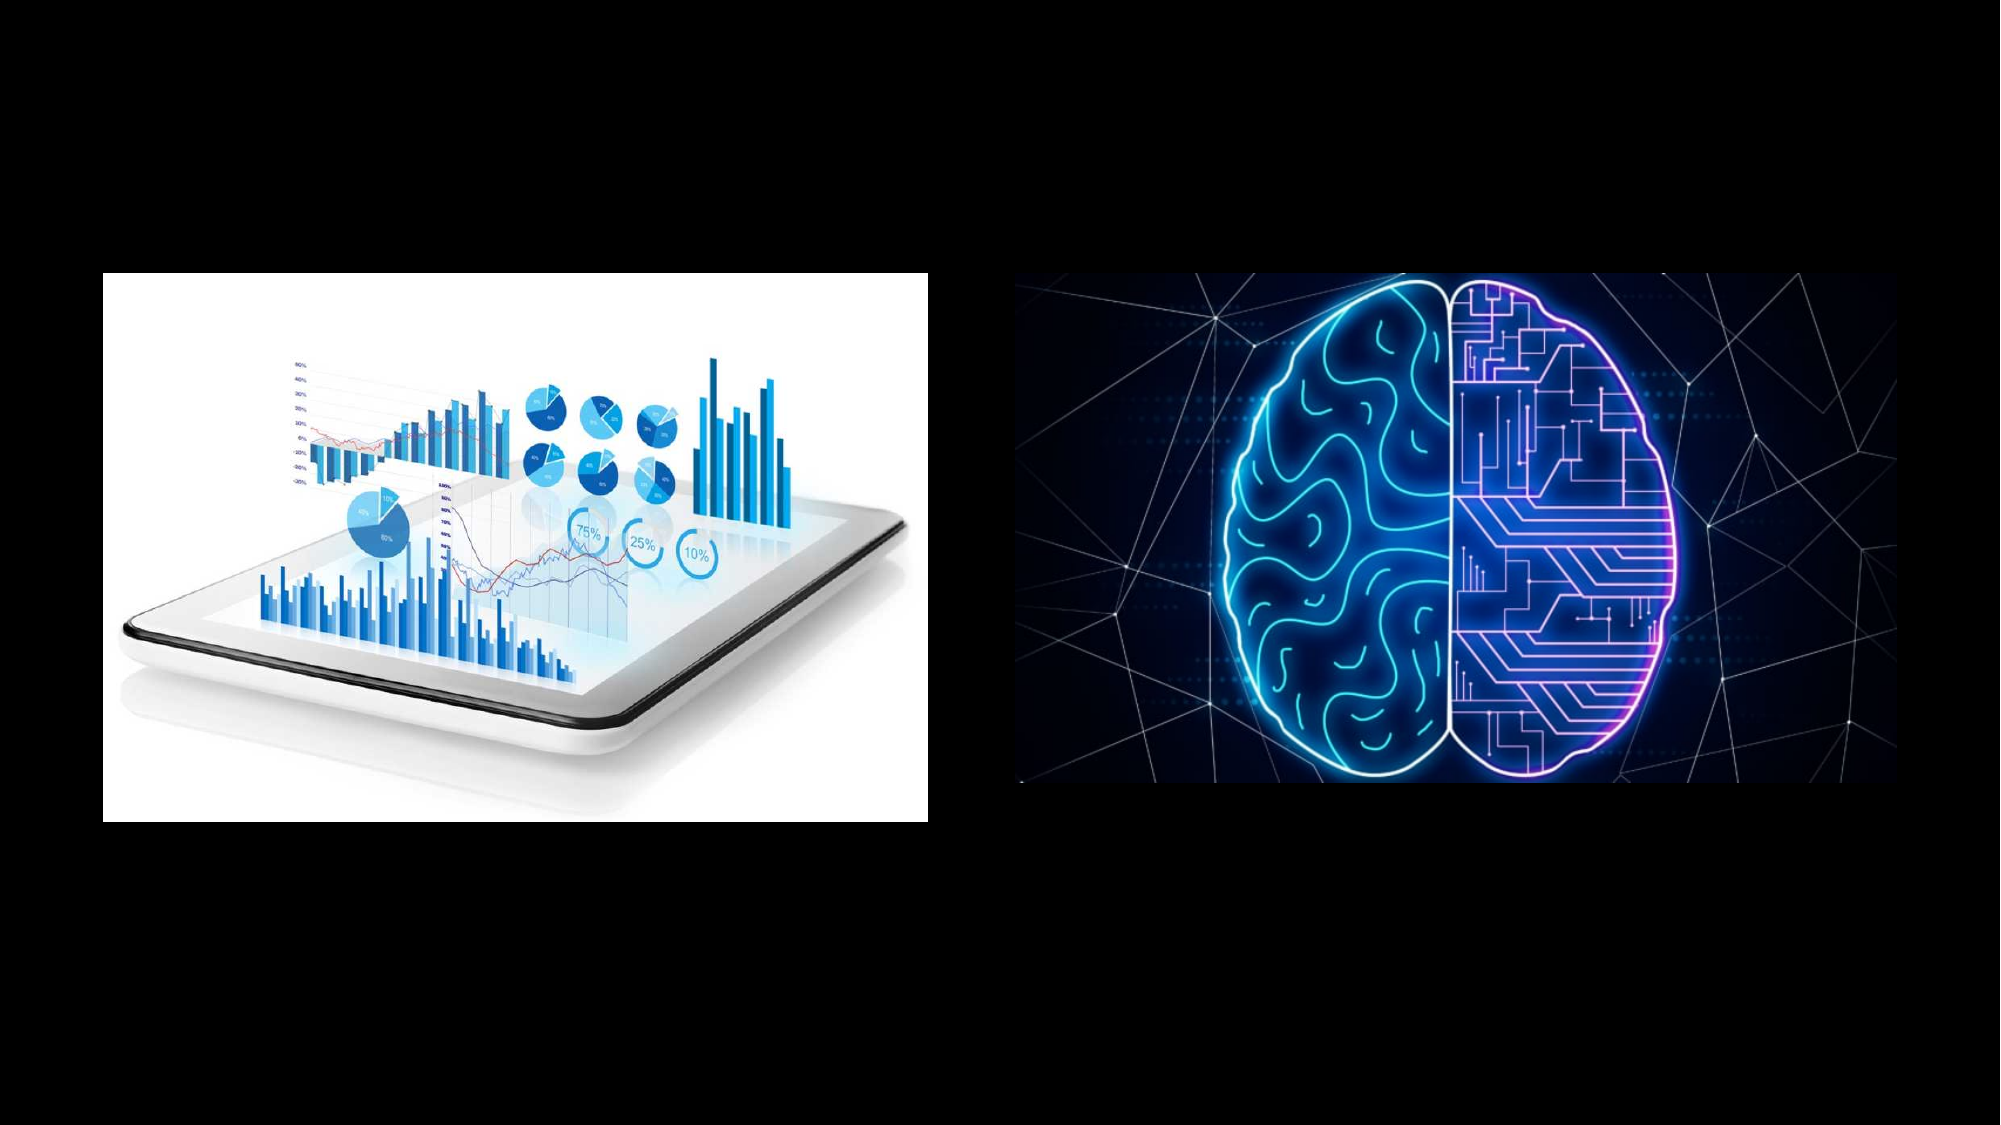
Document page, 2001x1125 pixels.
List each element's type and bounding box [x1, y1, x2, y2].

picture [1015, 272, 1897, 784]
picture [103, 272, 928, 823]
